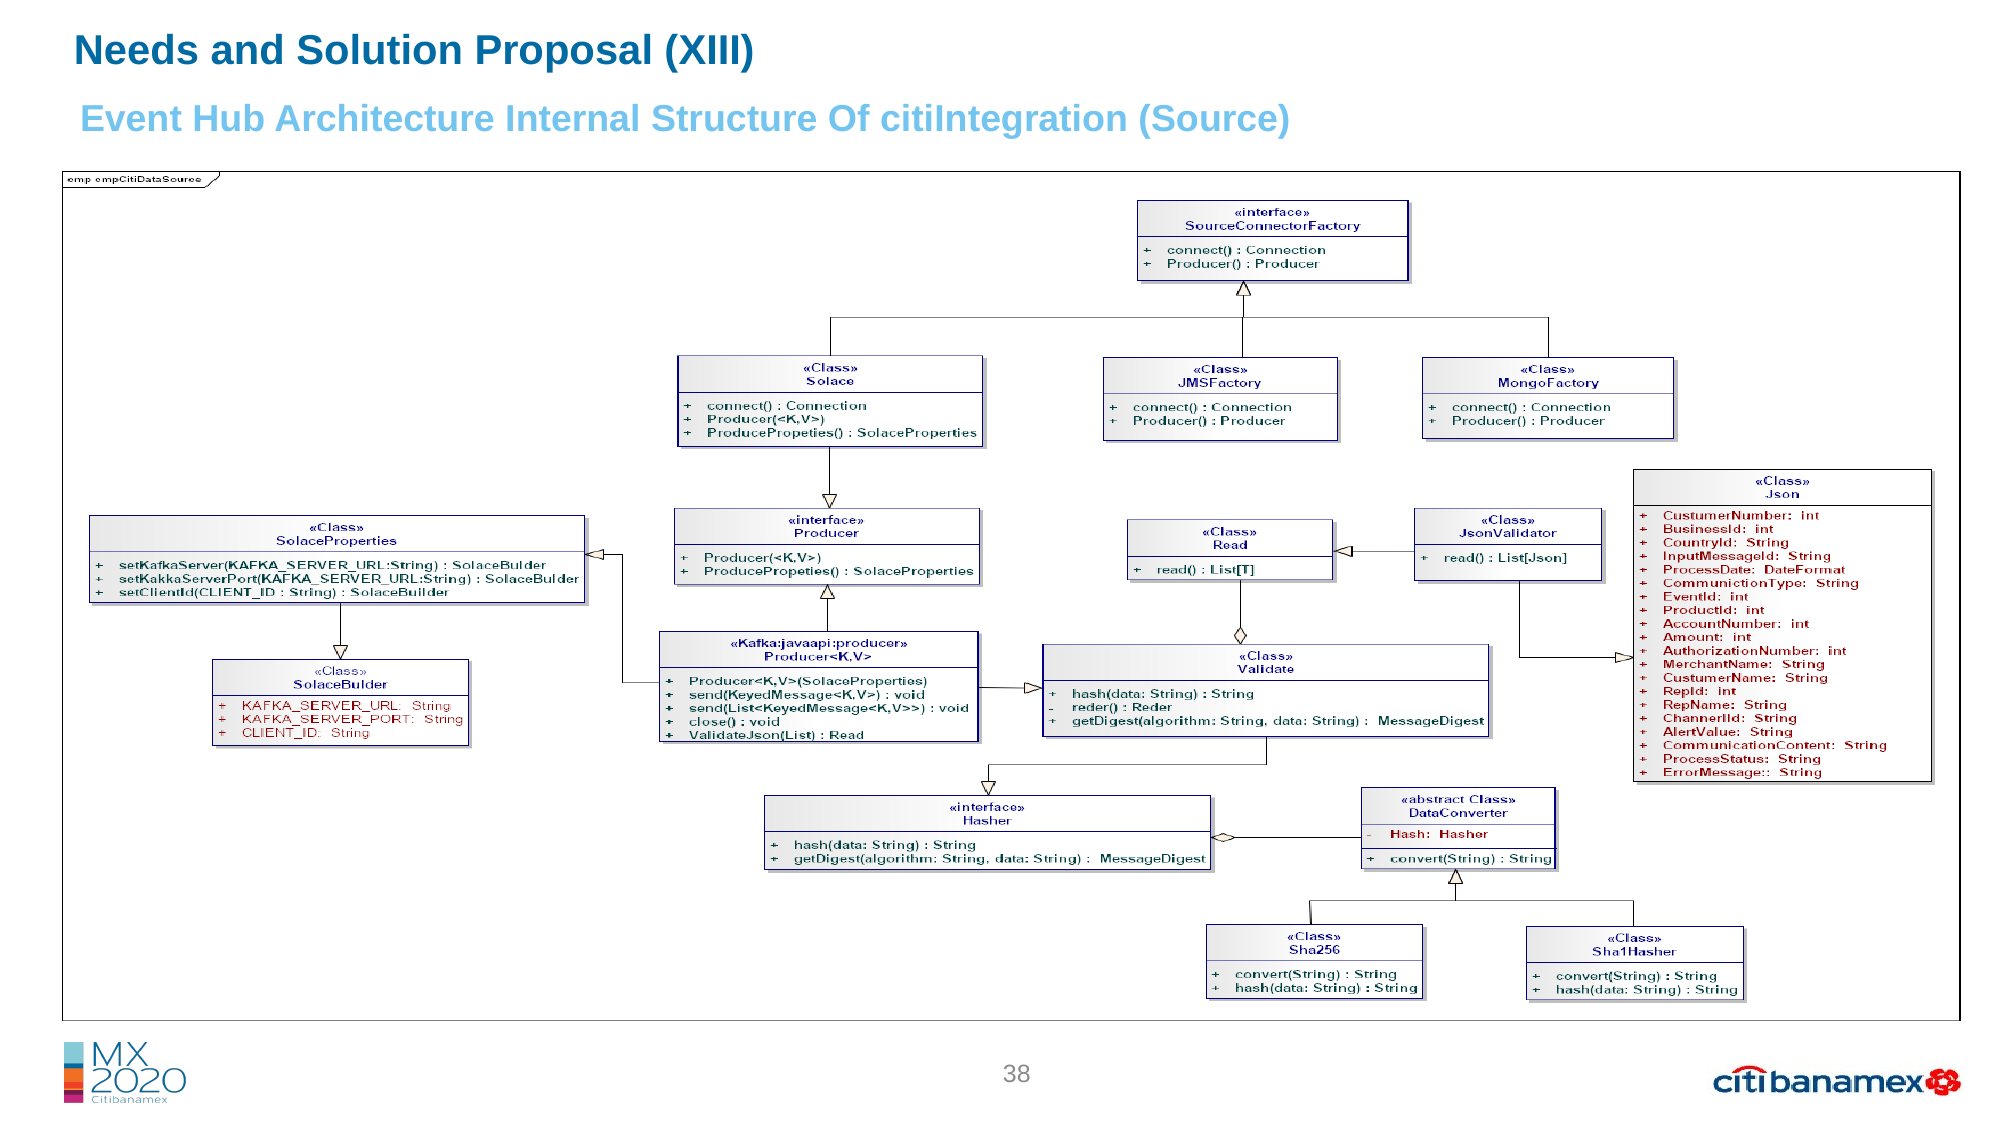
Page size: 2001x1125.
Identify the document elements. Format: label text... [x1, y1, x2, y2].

picture [61, 169, 1961, 1021]
picture [64, 1042, 186, 1103]
text_box Event Hub Architecture Internal Structure Of citiIntegration (Source) [61, 85, 1381, 146]
text_box Needs and Solution Proposal (XIII) [66, 15, 1311, 81]
picture [1707, 1063, 1964, 1097]
picture [97, 1042, 117, 1060]
picture [131, 1042, 144, 1050]
